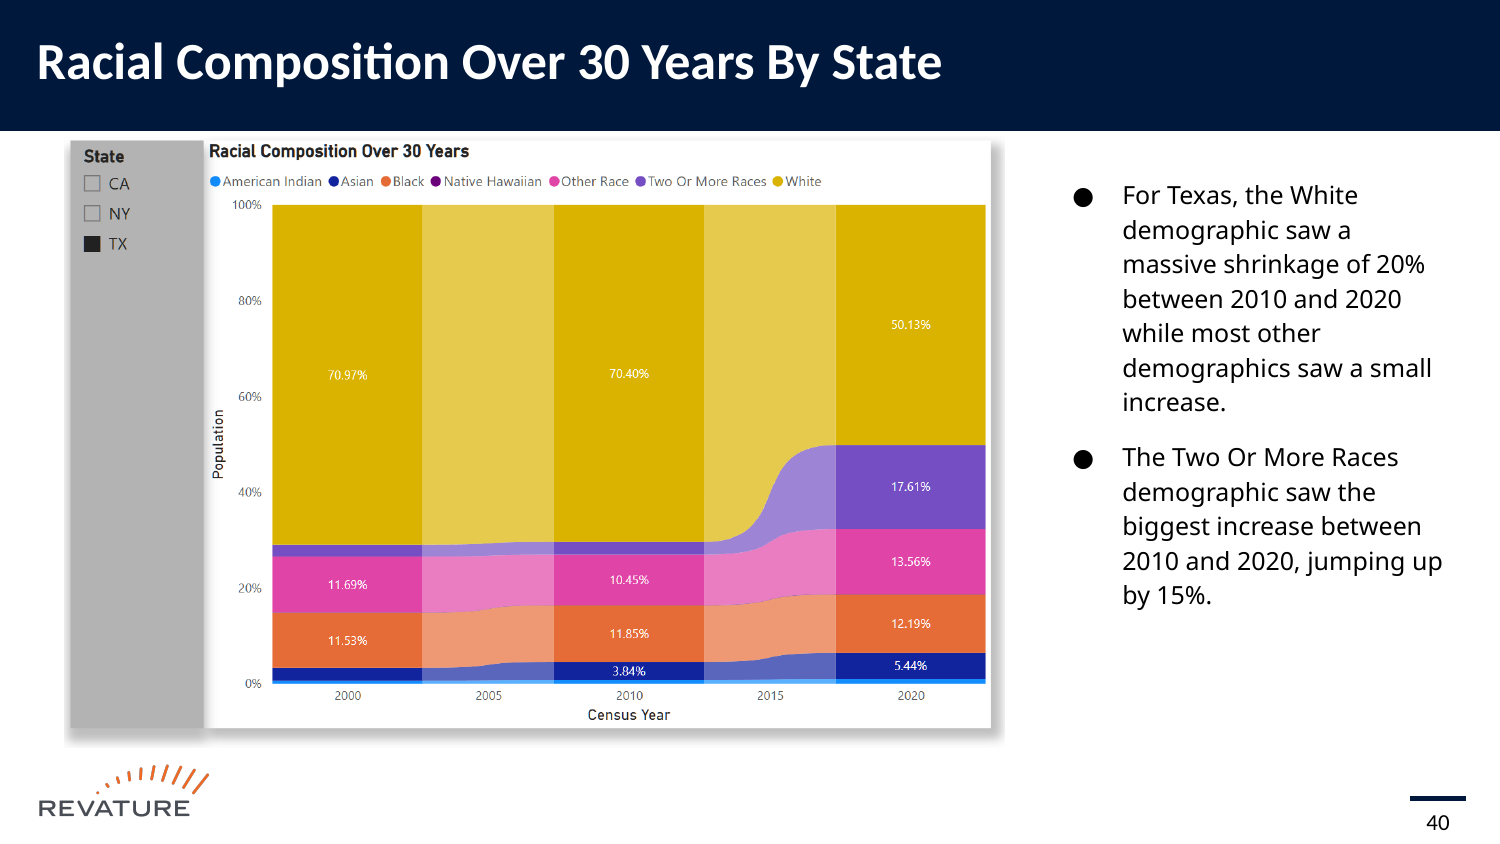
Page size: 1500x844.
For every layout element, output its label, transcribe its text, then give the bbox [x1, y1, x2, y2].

title Racial Composition Over 30 Years By State [36, 34, 1466, 176]
picture [34, 761, 211, 820]
picture [64, 136, 1005, 748]
text_box For Texas, the White demographic saw a massive shrinkage of 20% between 2010 and 2020 while most other demographics saw a small increase. The Two Or More Races demographic saw the biggest increase between 2010 and 2020, jumping up by 15%. [1032, 160, 1464, 730]
